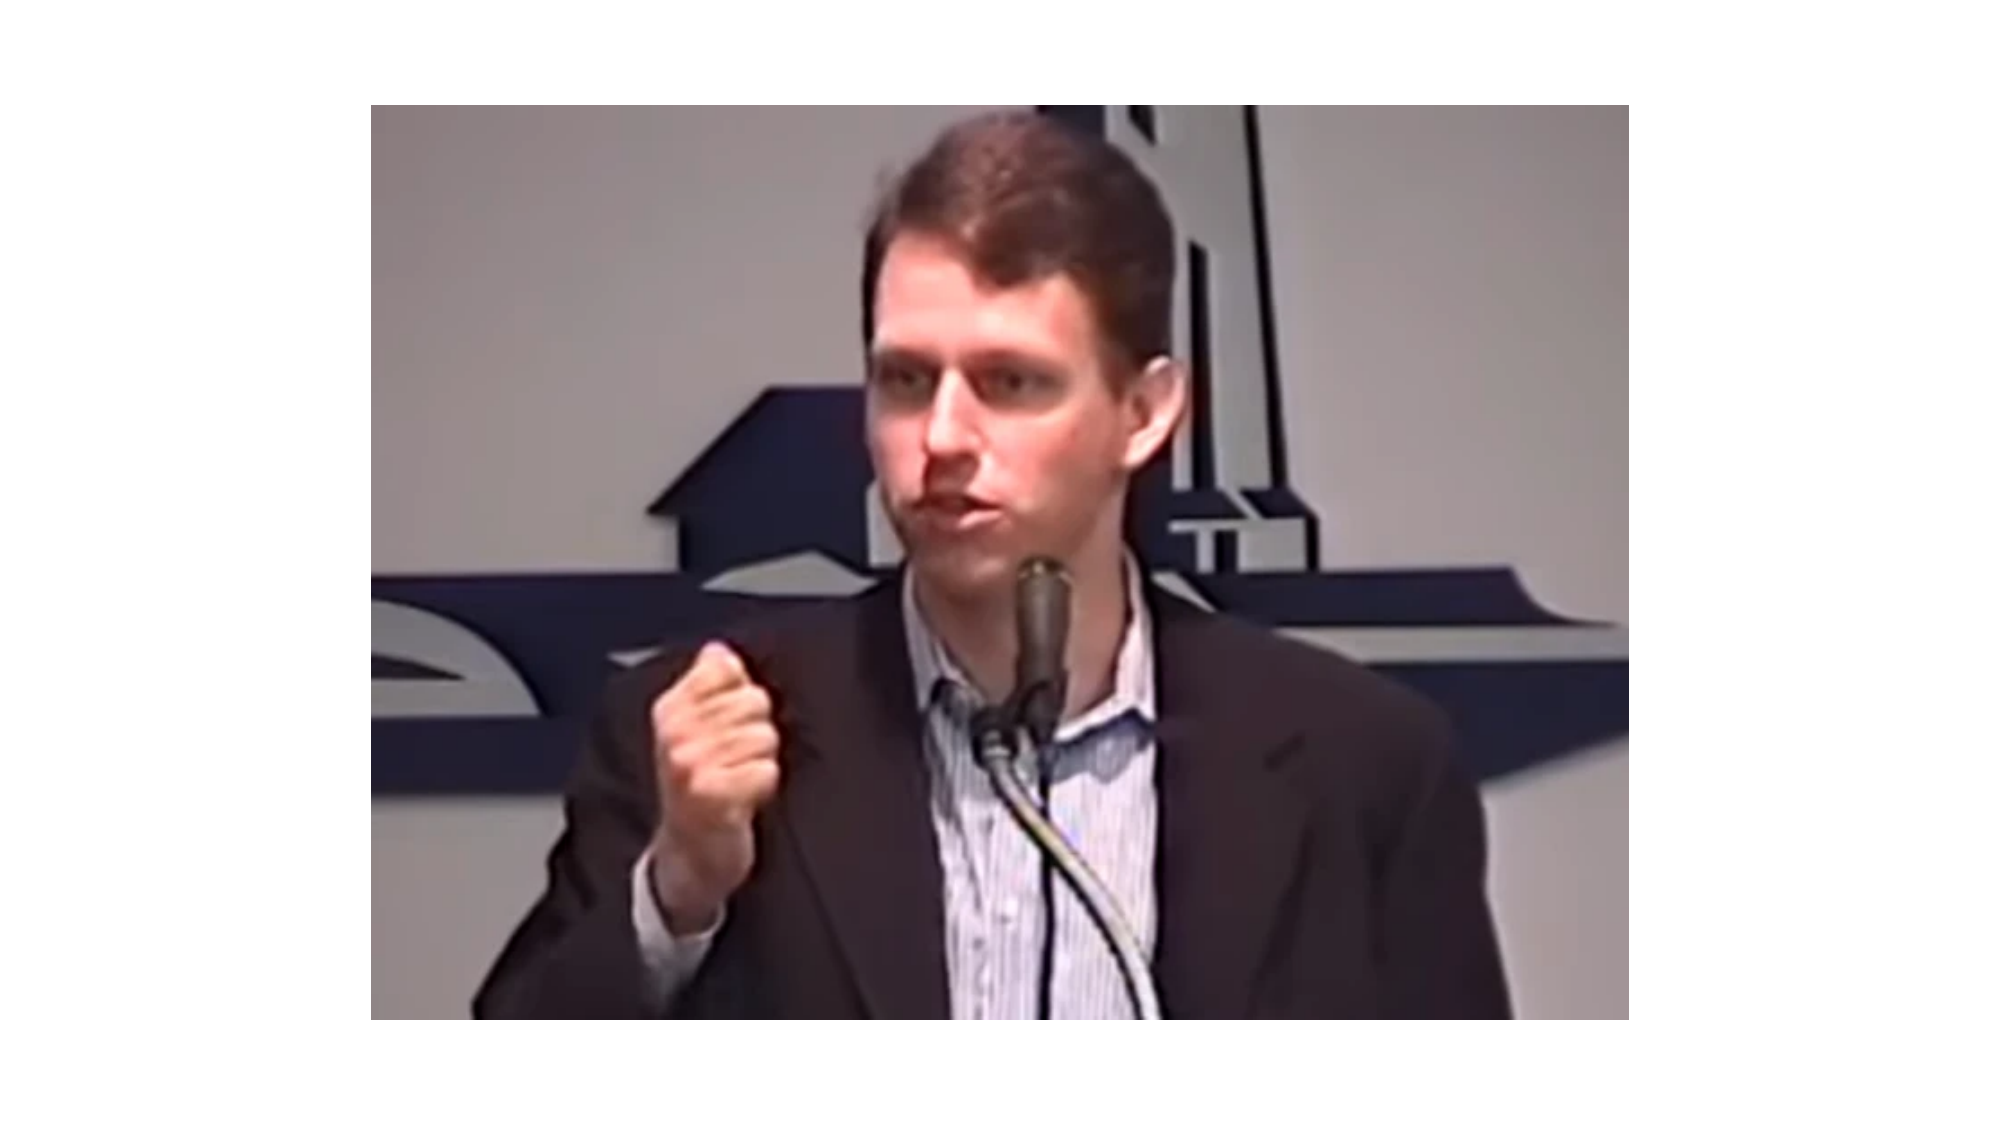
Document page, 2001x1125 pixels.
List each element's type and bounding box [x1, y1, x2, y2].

picture [371, 104, 1629, 1020]
